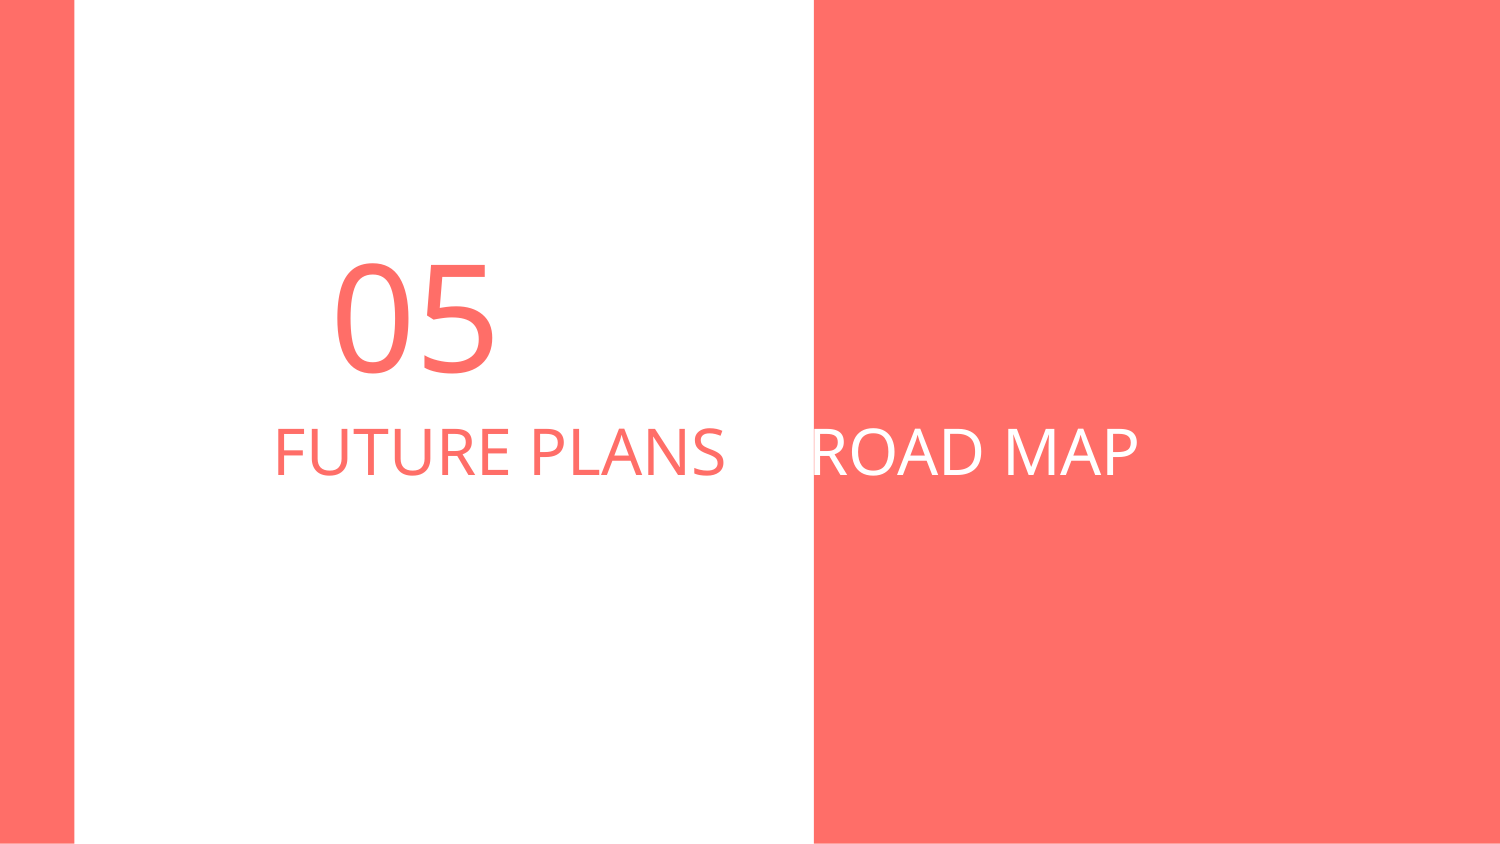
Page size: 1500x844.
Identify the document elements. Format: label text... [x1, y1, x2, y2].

title FUTURE PLANS & ROAD MAP [207, 380, 1398, 519]
title 05 [315, 279, 897, 418]
